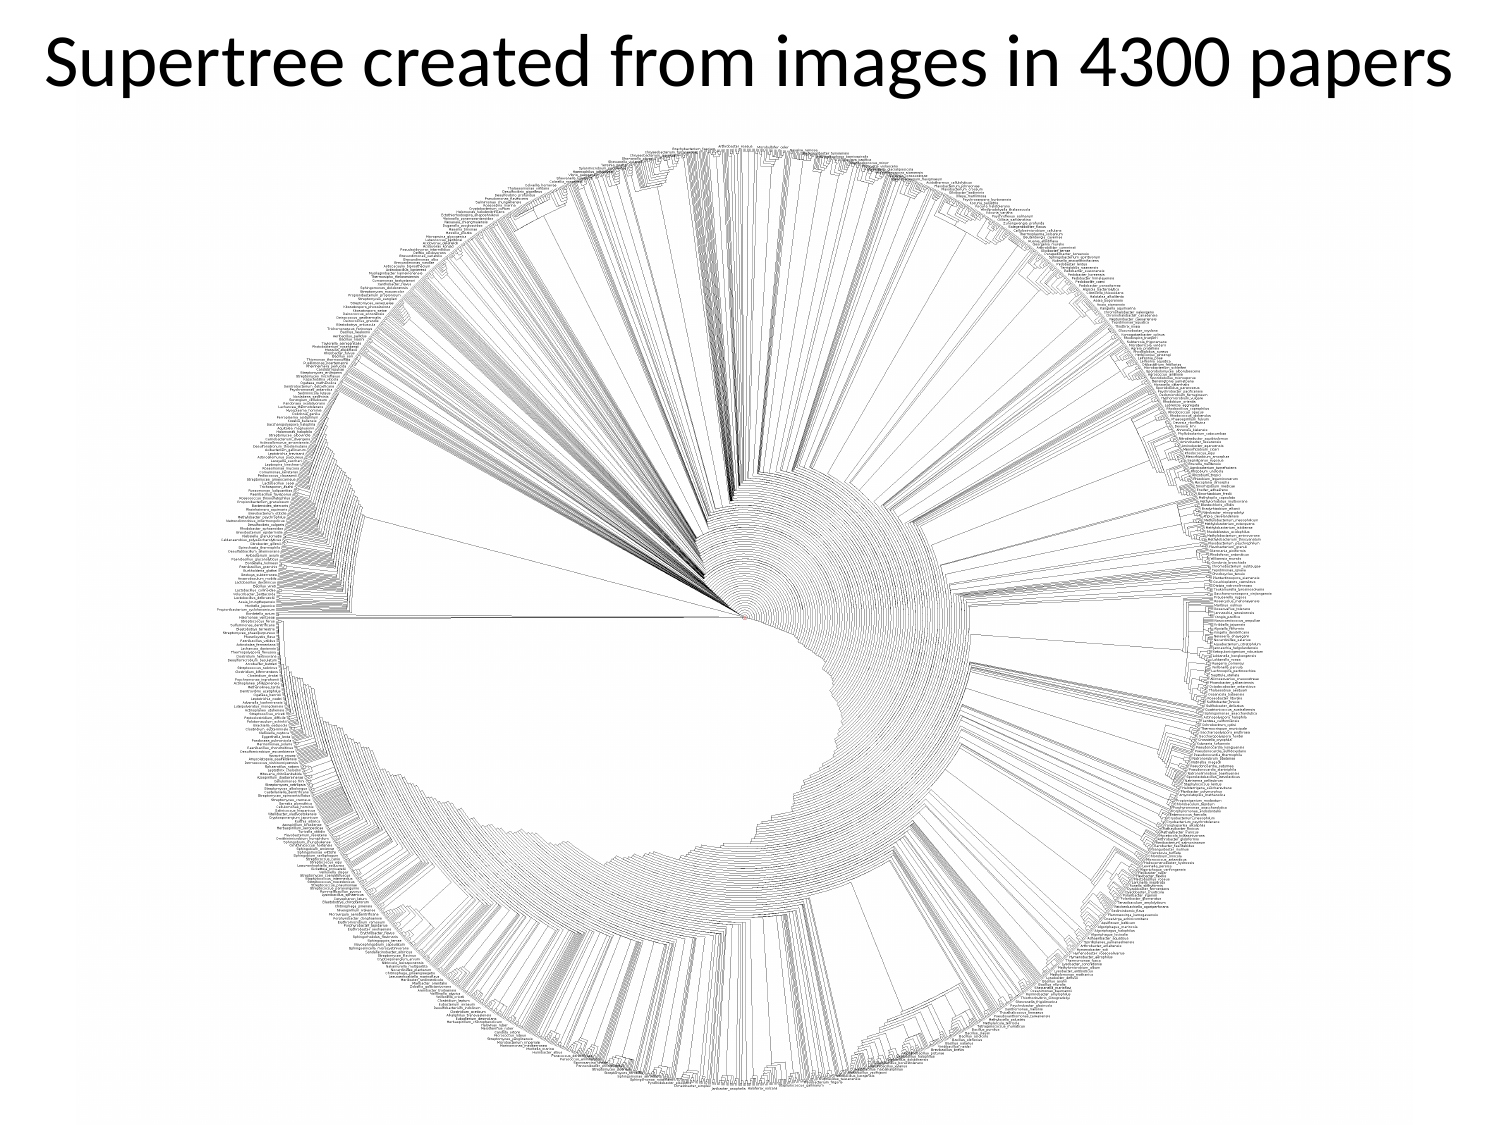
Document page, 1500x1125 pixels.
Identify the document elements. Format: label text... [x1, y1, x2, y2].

picture [76, 54, 1413, 1125]
title Supertree created from images in 4300 papers [0, 1, 1500, 112]
